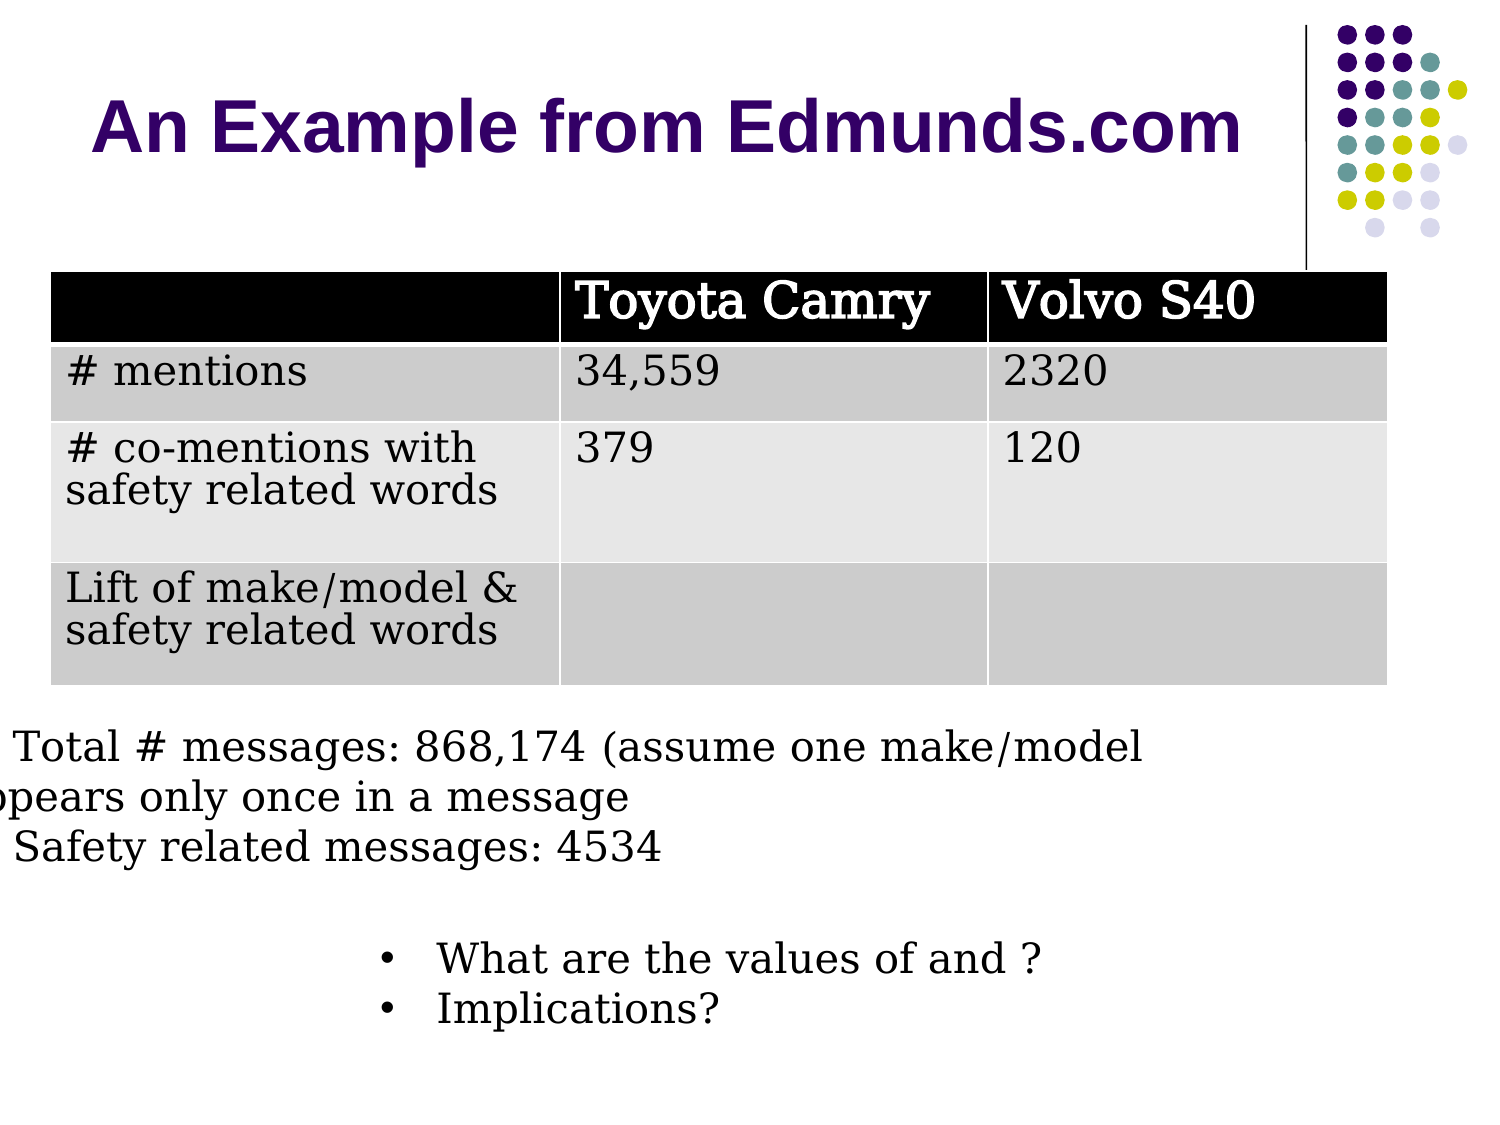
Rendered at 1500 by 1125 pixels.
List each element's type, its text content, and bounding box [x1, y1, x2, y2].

table_cell 379 [561, 423, 987, 562]
table_cell # mentions [51, 347, 559, 421]
table_cell 2320 [989, 347, 1387, 421]
table_cell Lift of make/model & safety related words [51, 563, 559, 685]
table_header Toyota Camry [561, 272, 987, 342]
table_header [51, 272, 559, 342]
table_cell 120 [989, 423, 1387, 562]
table_cell 34,559 [561, 347, 987, 421]
table_cell [989, 563, 1387, 685]
table_cell [561, 563, 987, 685]
table_header Volvo S40 [989, 272, 1387, 342]
table_cell # co-mentions with safety related words [51, 423, 559, 562]
text_box Total # messages: 868,174 (assume one make/model appears only once in a message Safety related messages: 4534 [0, 712, 1172, 878]
title An Example from Edmunds.com [74, 0, 1313, 176]
